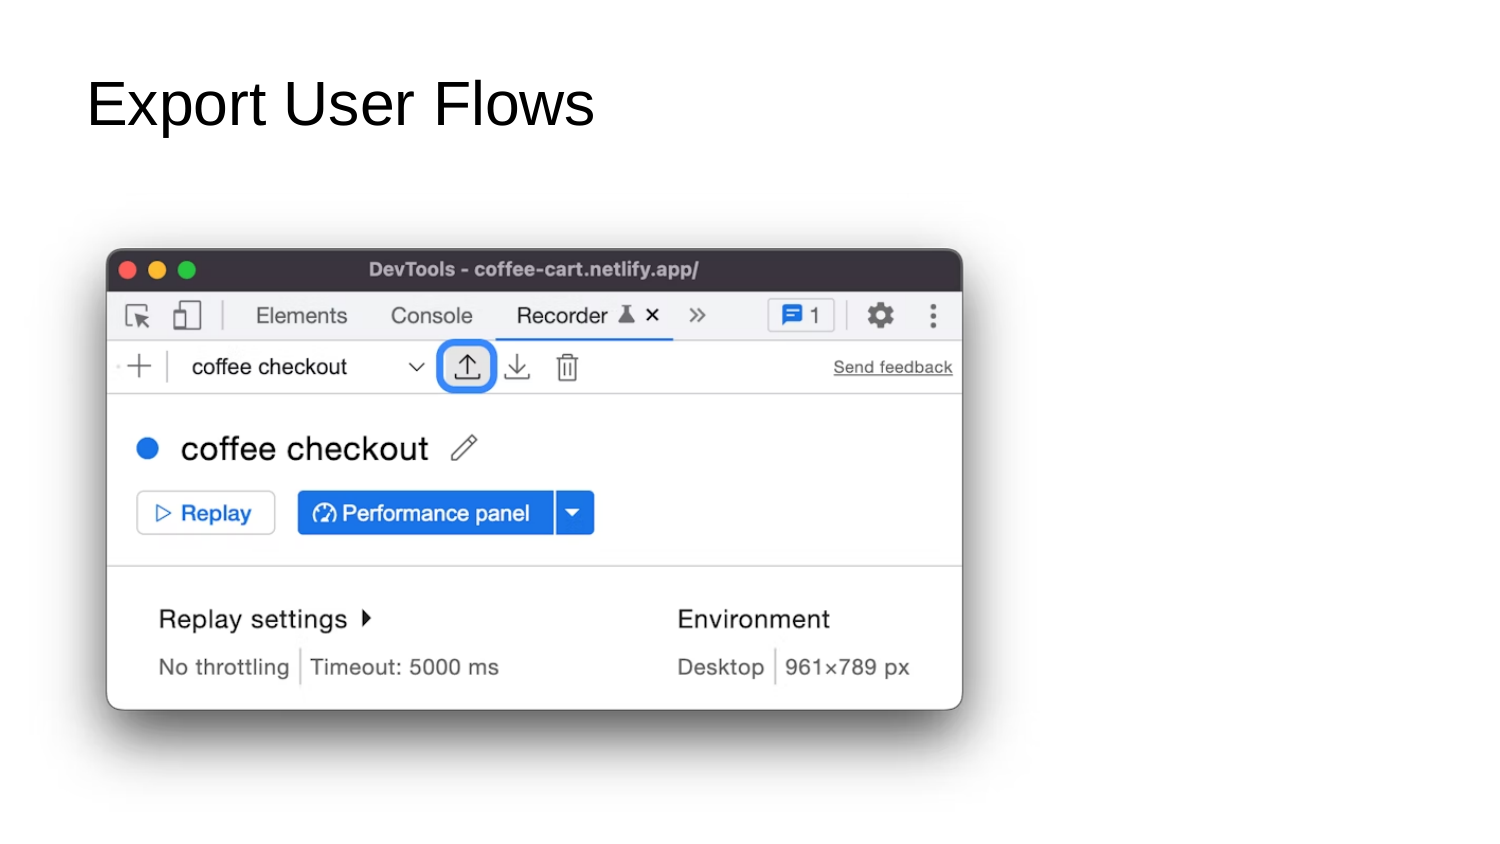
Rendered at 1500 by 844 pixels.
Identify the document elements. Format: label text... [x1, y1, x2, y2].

picture [24, 193, 1045, 819]
text_box Export User Flows [71, 47, 1318, 153]
